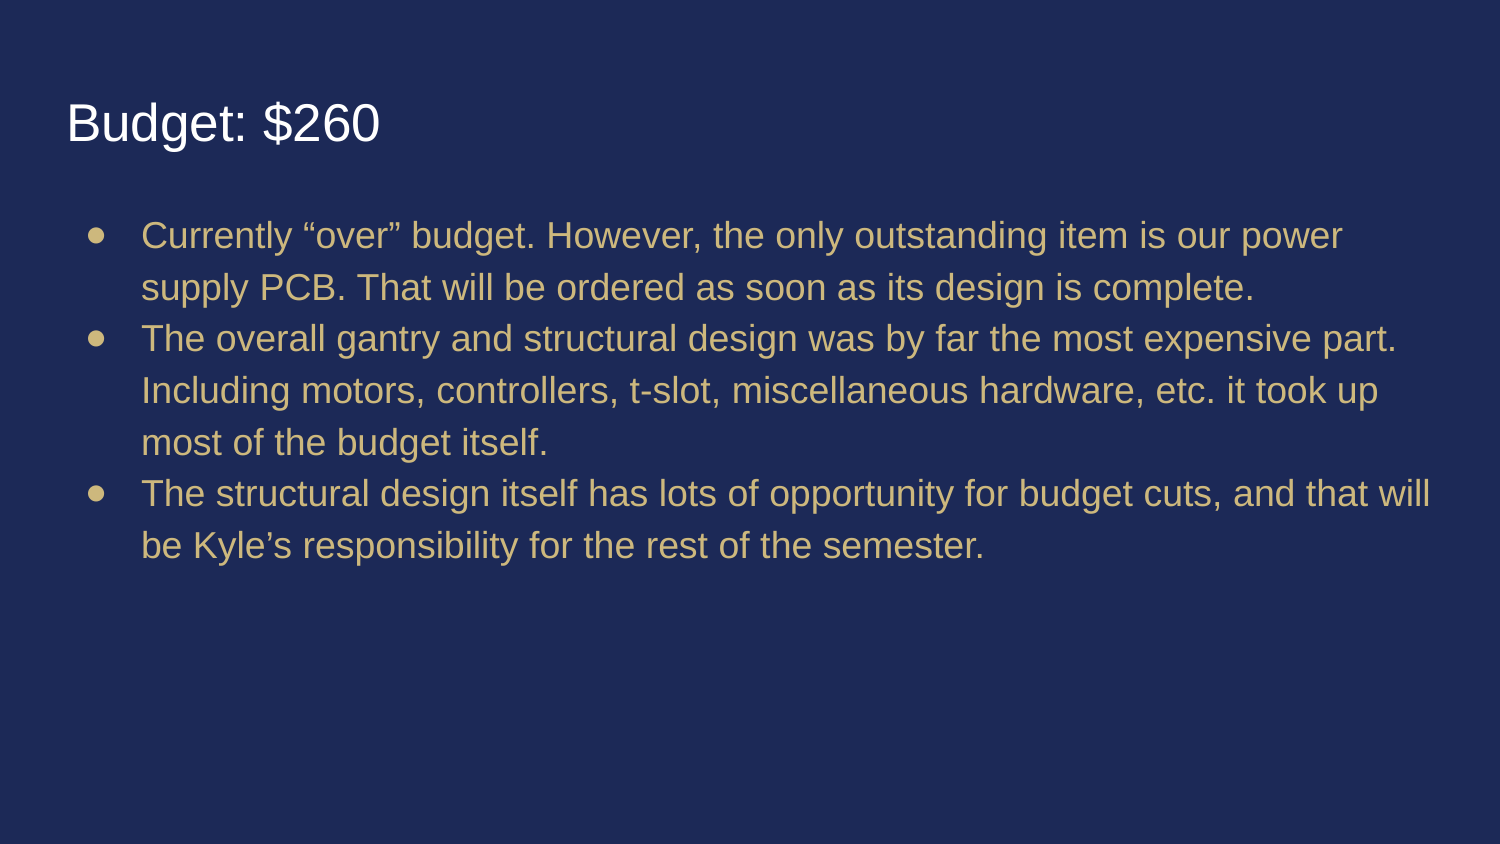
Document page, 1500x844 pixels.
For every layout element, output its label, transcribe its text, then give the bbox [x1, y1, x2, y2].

list Currently “over” budget. However, the only outstanding item is our power supply PCB. That will be ordered as soon as its design is complete. The overall gantry and structural design was by far the most expensive part. Including motors, controllers, t-slot, miscellaneous hardware, etc. it took up most of the budget itself. The structural design itself has lots of opportunity for budget cuts, and that will be Kyle’s responsibility for the rest of the semester. [51, 189, 1449, 750]
title Budget: $260 [51, 72, 1449, 167]
